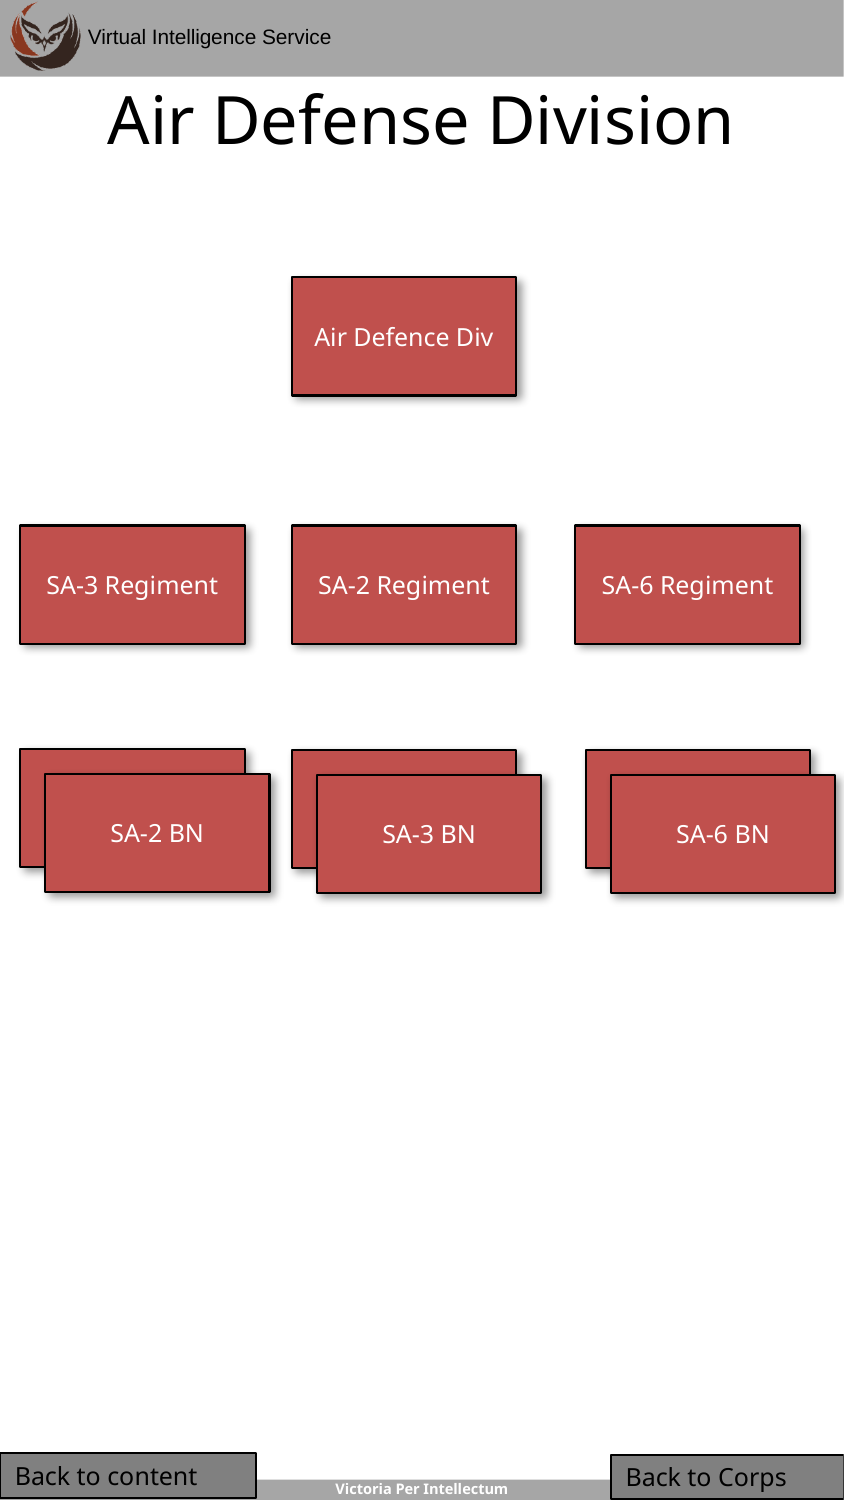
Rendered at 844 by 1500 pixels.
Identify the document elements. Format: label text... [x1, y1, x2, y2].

text_box SA-6 BN [290, 748, 518, 870]
text_box Back to Corps [610, 1454, 844, 1500]
text_box Back to content [0, 1453, 257, 1498]
text_box SA-2 Regiment [290, 523, 518, 646]
text_box SA-6 Regiment [573, 523, 802, 646]
text_box Air Defence Div [290, 275, 518, 398]
picture [0, 0, 88, 76]
text_box SA-6 BN [18, 746, 247, 869]
text_box SA-2 BN [43, 771, 272, 894]
text_box SA-3 BN [315, 773, 543, 895]
text_box SA-6 BN [584, 748, 812, 870]
text_box SA-6 BN [609, 773, 837, 895]
text_box SA-3 Regiment [18, 523, 247, 646]
title Air Defense Division [0, 76, 844, 160]
